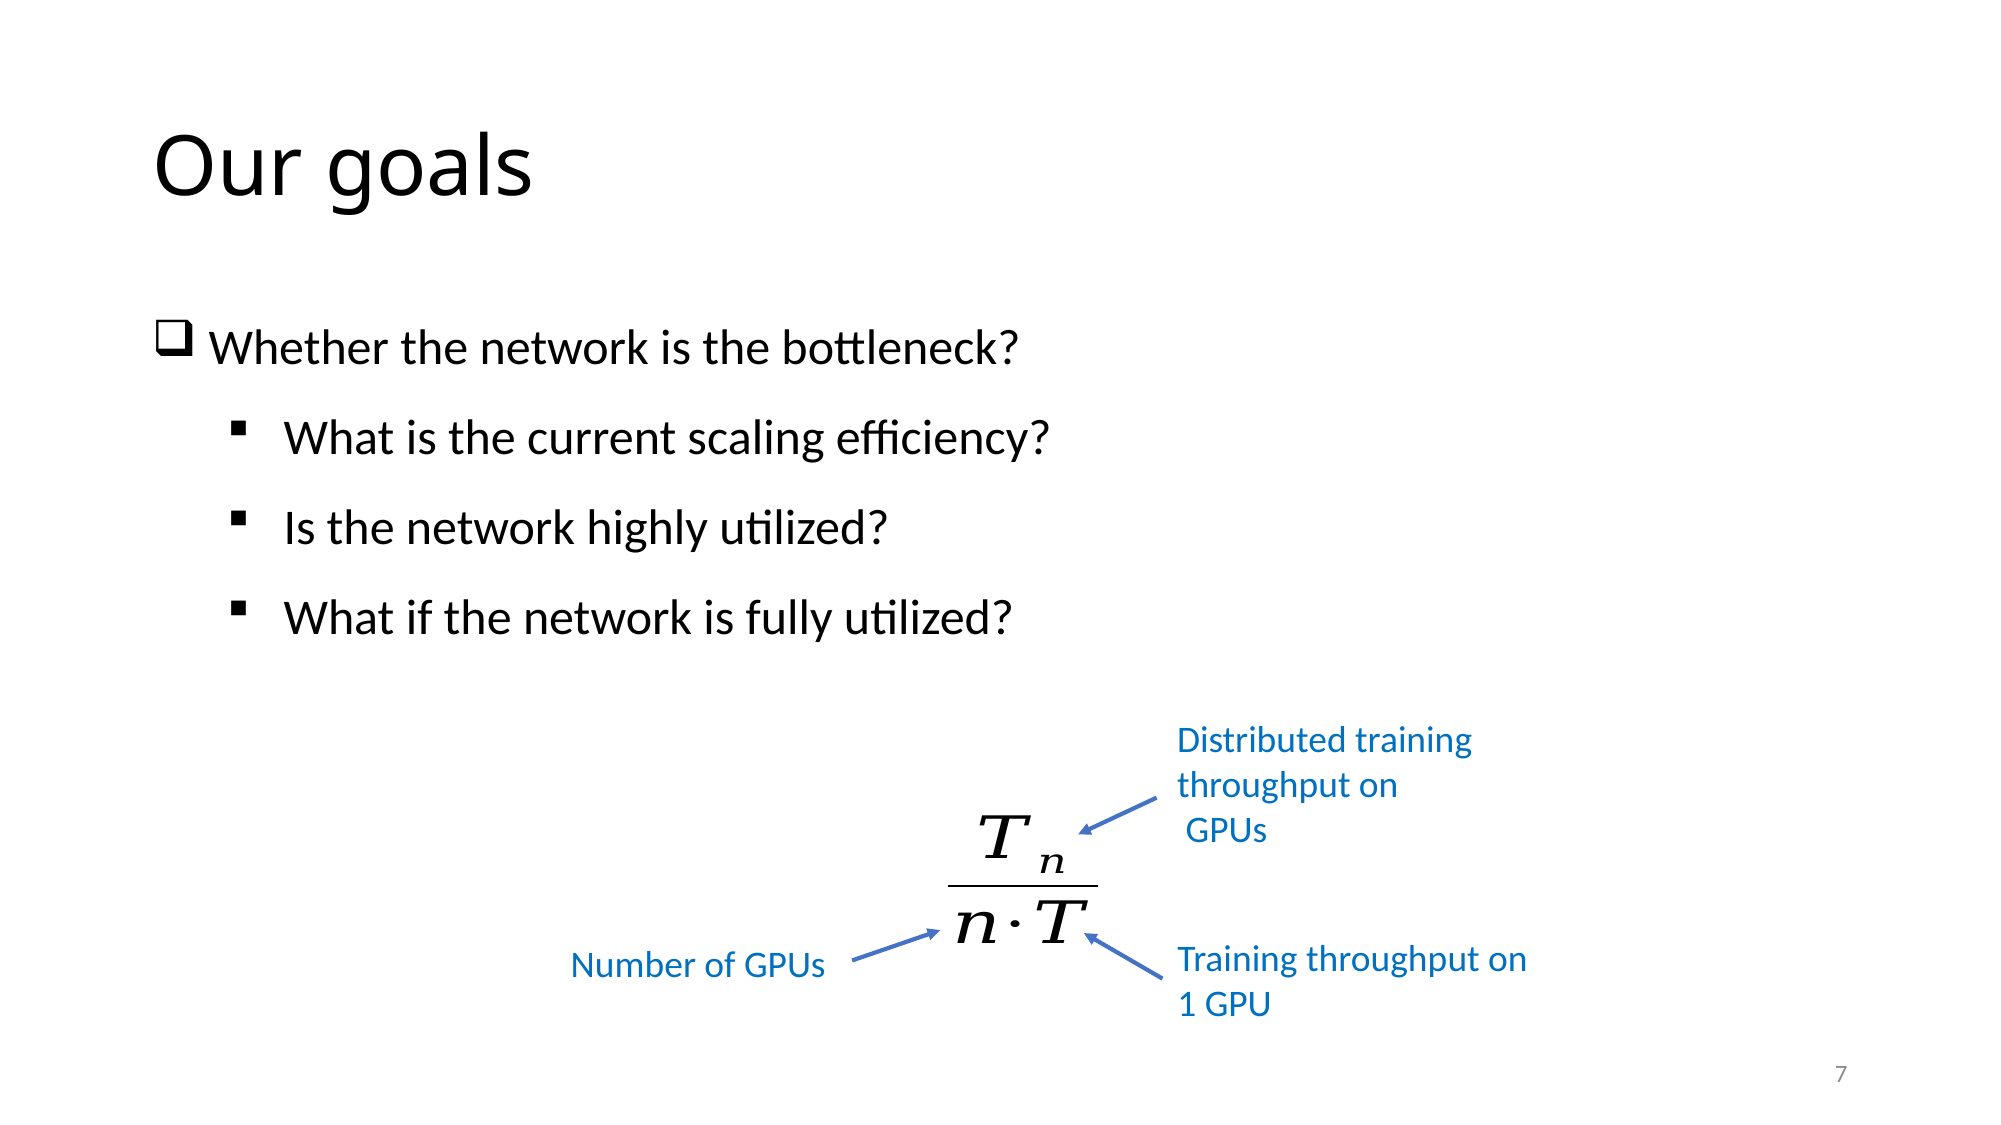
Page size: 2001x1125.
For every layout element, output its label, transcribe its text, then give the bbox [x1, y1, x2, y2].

title Our goals [137, 59, 1863, 278]
slide_number 7 [1412, 1042, 1863, 1103]
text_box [1078, 797, 1157, 835]
text_box Number of GPUs [555, 933, 846, 993]
text_box Training throughput on 1 GPU [1162, 926, 1551, 1031]
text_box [852, 930, 941, 961]
text_box Whether the network is the bottleneck? What is the current scaling efficiency? Is the network highly utilized? What if the network is fully utilized? [137, 277, 1310, 652]
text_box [1083, 933, 1163, 980]
